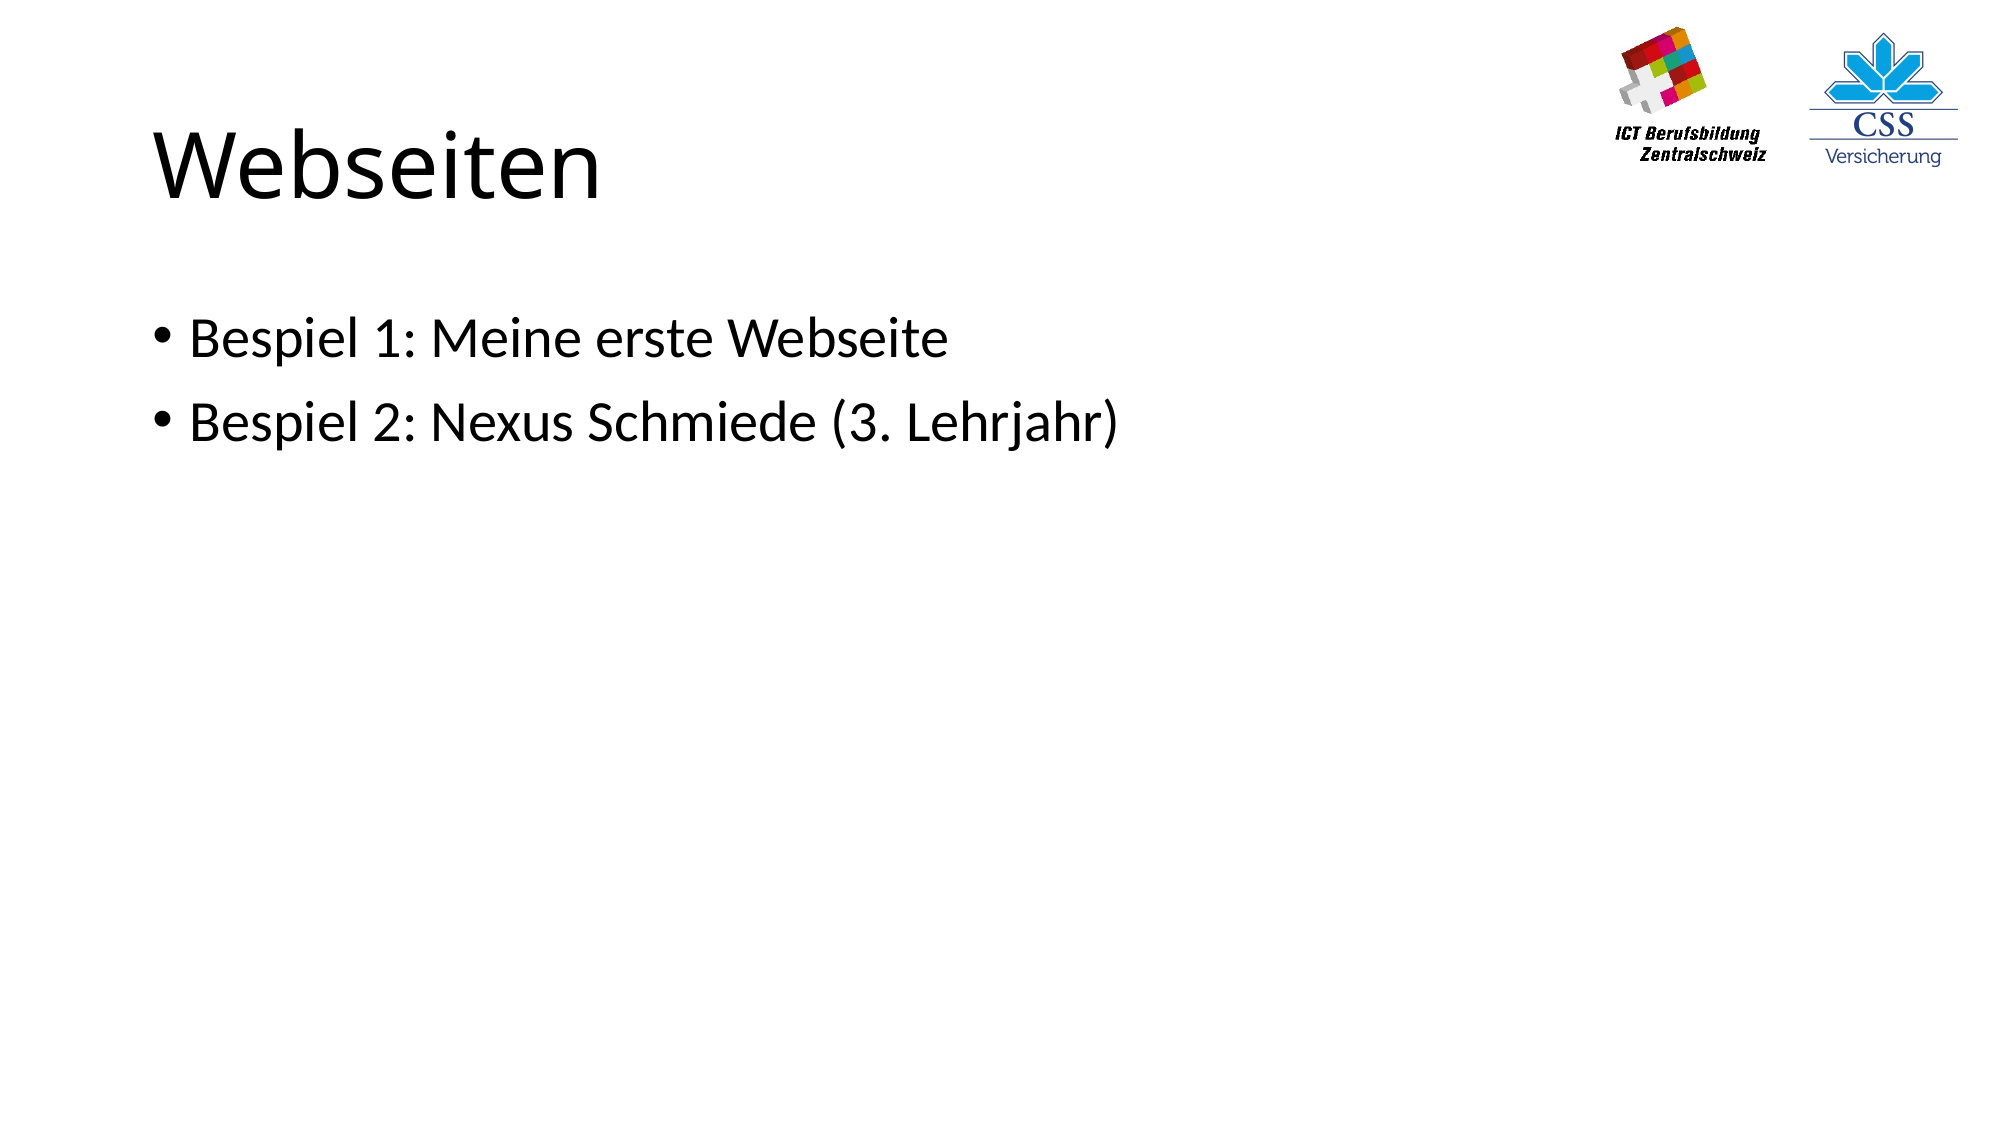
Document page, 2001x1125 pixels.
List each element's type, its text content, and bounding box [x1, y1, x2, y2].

title Webseiten [137, 59, 1863, 278]
picture [1772, 0, 1995, 200]
list Bespiel 1: Meine erste Webseite Bespiel 2: Nexus Schmiede (3. Lehrjahr) [137, 299, 1863, 1014]
picture [1611, 22, 1768, 59]
